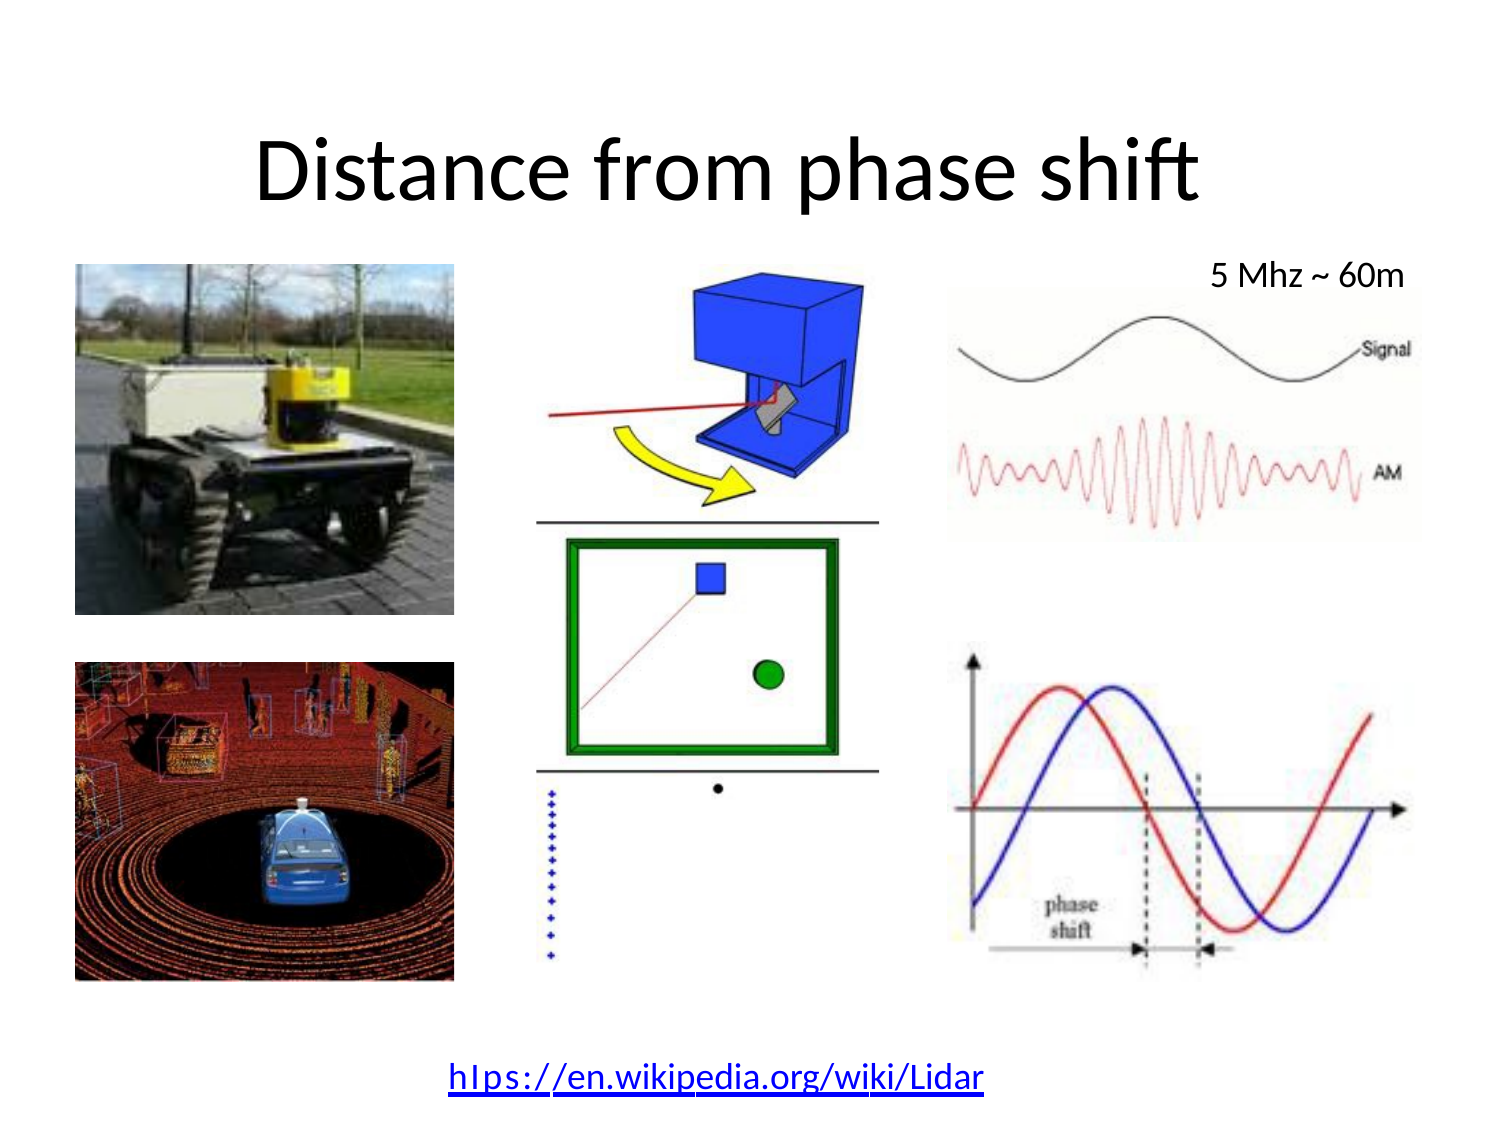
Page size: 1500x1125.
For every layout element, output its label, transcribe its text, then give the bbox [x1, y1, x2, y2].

text_box hIps://en.wikipedia.org/wiki/Lidar [446, 1052, 986, 1098]
text_box [75, 264, 455, 615]
text_box [536, 264, 880, 1009]
title Distance from phase shift [75, 20, 1425, 258]
text_box [947, 641, 1425, 982]
text_box [75, 662, 455, 982]
text_box 5 Mhz ~ 60m [1207, 249, 1410, 295]
text_box [947, 287, 1422, 542]
